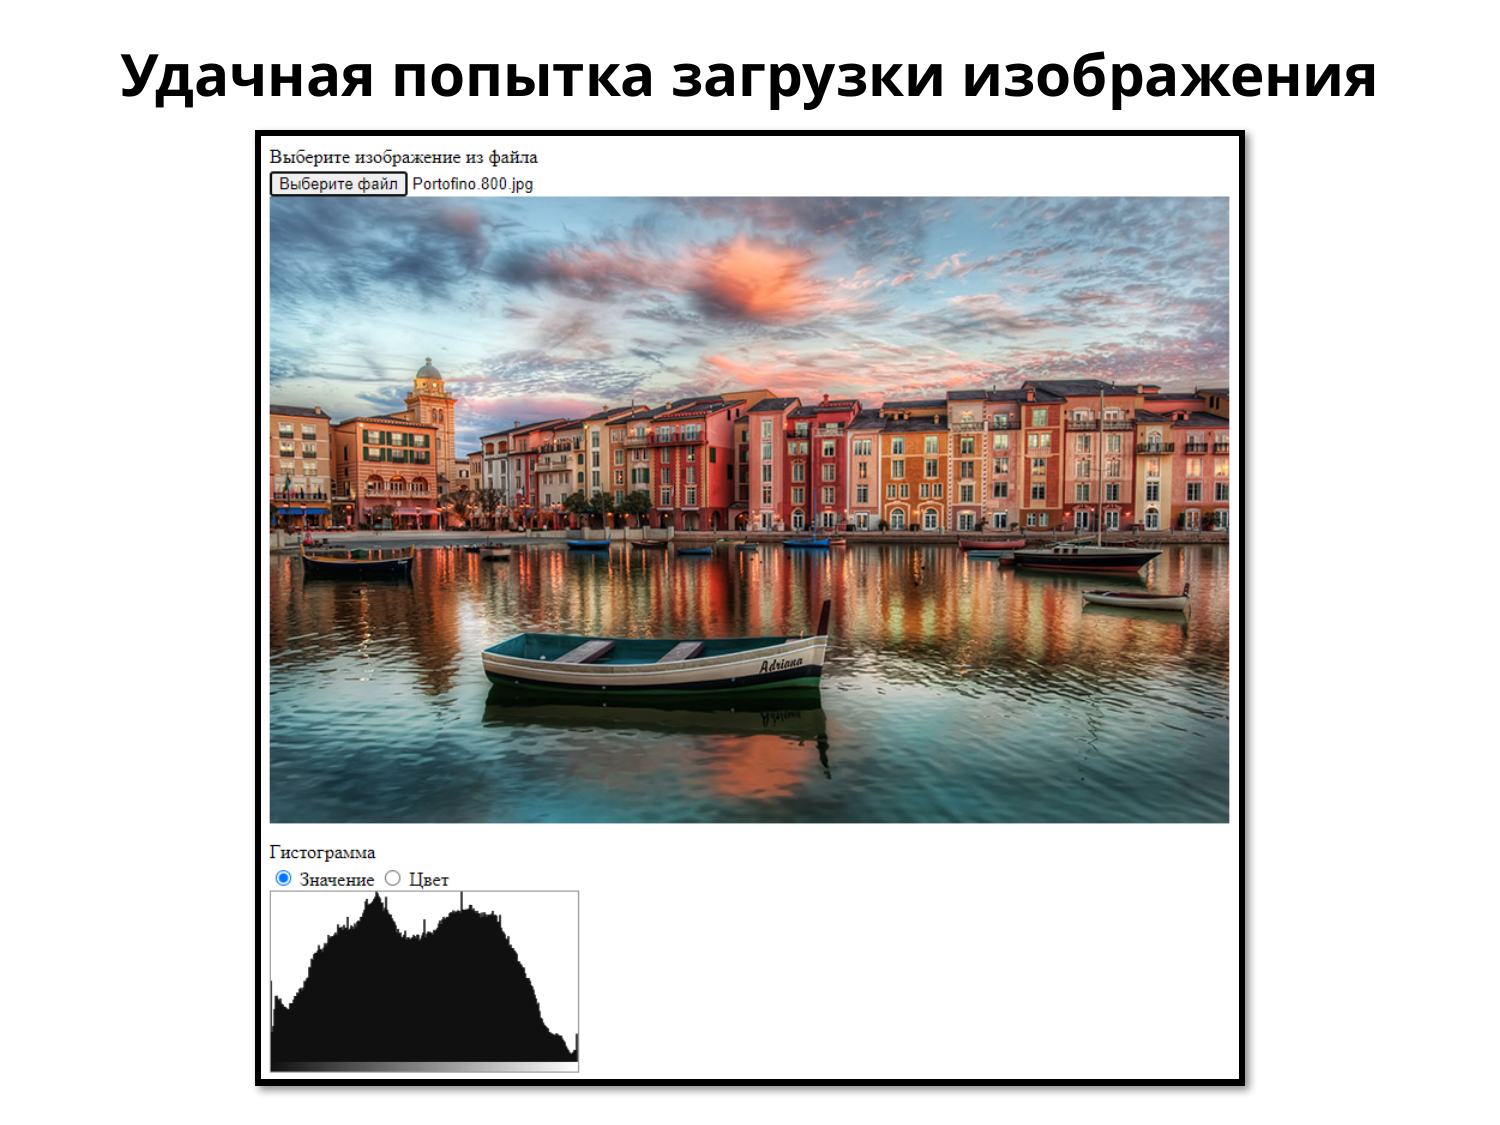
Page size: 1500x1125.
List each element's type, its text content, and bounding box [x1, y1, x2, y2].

picture [260, 135, 1240, 1080]
text_box Удачная попытка загрузки изображения [17, 30, 1483, 116]
